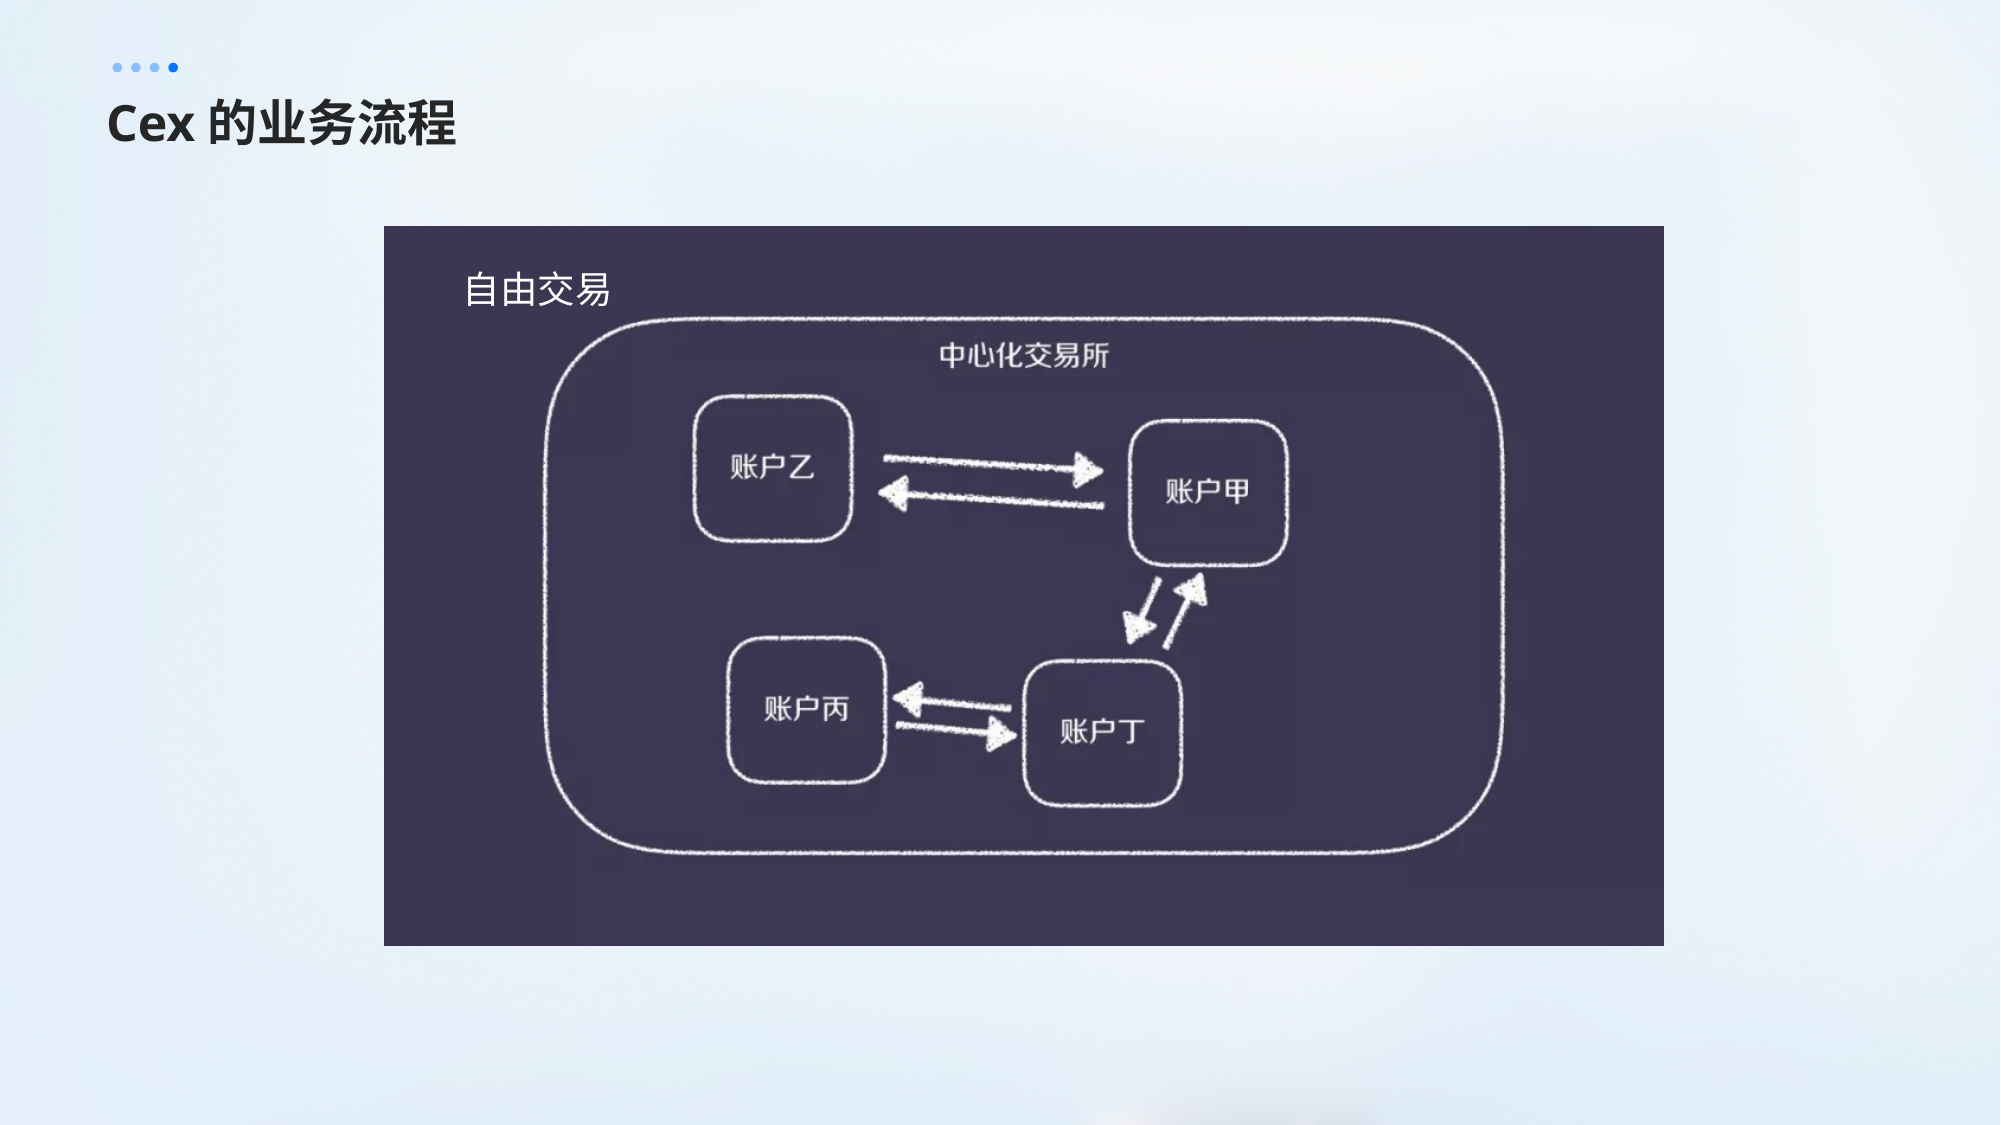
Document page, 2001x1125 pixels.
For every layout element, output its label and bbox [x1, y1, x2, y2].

picture [0, 0, 2001, 1125]
text_box [112, 62, 178, 73]
